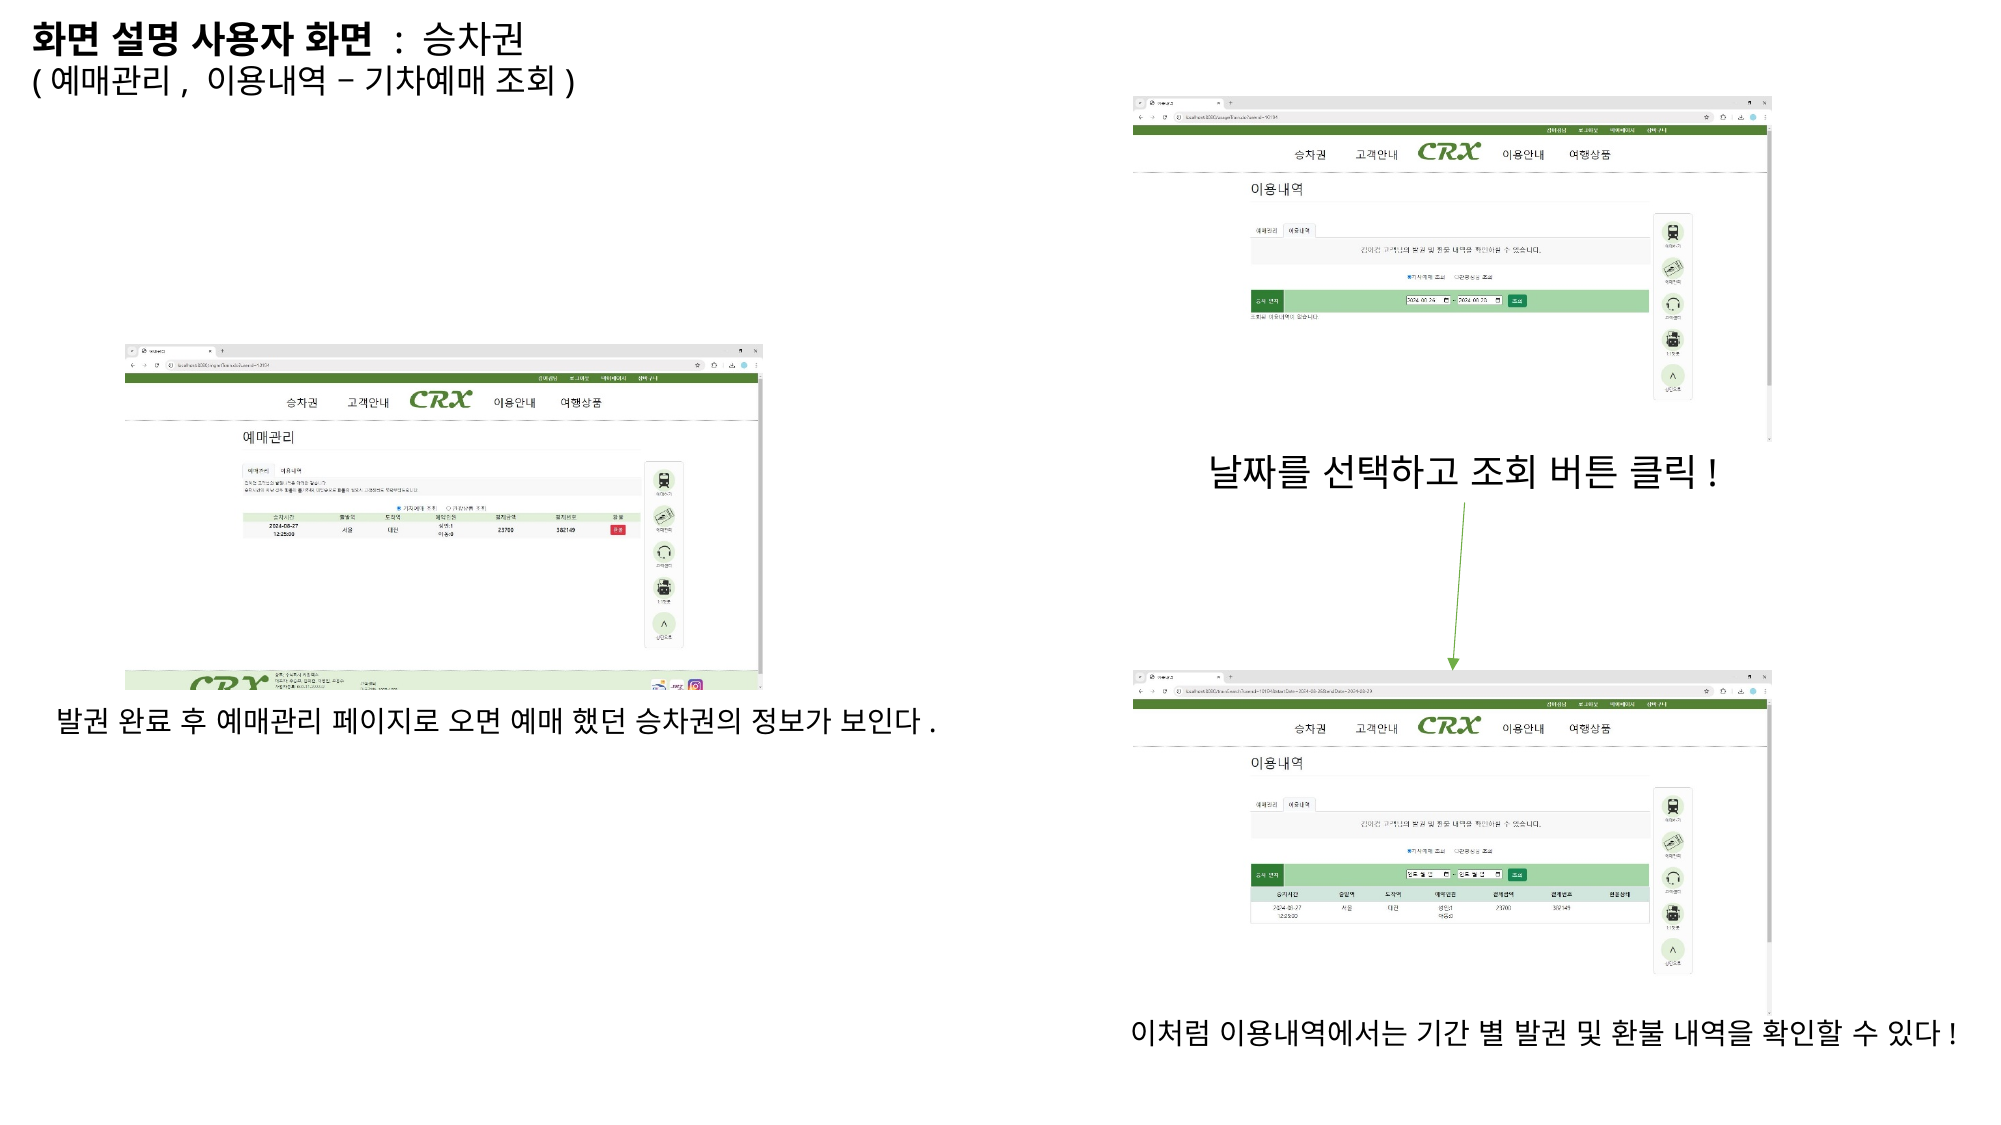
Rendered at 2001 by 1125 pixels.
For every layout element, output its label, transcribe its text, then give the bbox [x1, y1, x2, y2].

text_box 발권 완료 후 예매관리 페이지로 오면 예매 했던 승차권의 정보가 보인다. [41, 696, 952, 746]
picture [1133, 96, 1772, 442]
picture [125, 344, 763, 690]
picture [1133, 670, 1772, 1016]
text_box 날짜를 선택하고 조회 버튼 클릭! [1193, 442, 1733, 502]
text_box 이처럼 이용내역에서는 기간 별 발권 및 환불 내역을 확인할 수 있다! [1115, 1008, 1972, 1058]
text_box 화면 설명 사용자 화면 : 승차권 (예매관리, 이용내역 – 기차예매 조회) [17, 8, 590, 108]
